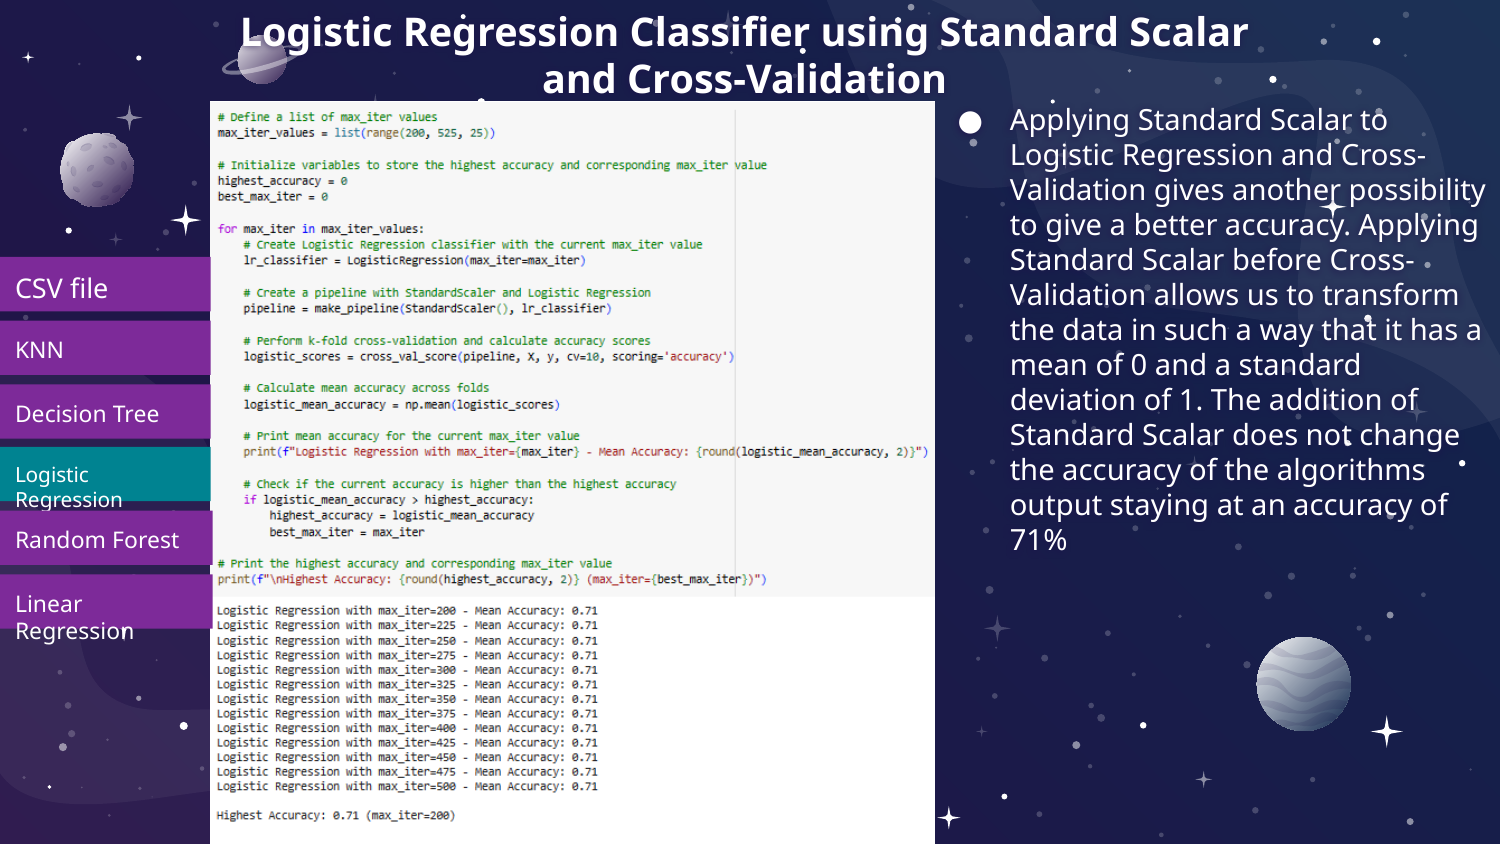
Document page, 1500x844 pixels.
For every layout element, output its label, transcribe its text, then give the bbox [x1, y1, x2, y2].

title Logistic Regression Classifier using Standard Scalar and Cross-Validation [210, 0, 1280, 101]
text_box Linear Regression [0, 574, 205, 629]
text_box CSV file [0, 256, 205, 312]
list Applying Standard Scalar to Logistic Regression and Cross-Validation gives another possibility to give a better accuracy. Applying Standard Scalar before Cross-Validation allows us to transform the data in such a way that it has a mean of 0 and a standard deviation of 1. The addition of Standard Scalar does not change the accuracy of the algorithms output staying at an accuracy of 71% [935, 101, 1494, 844]
text_box Logistic Regression [0, 446, 205, 502]
picture [210, 101, 935, 844]
text_box Random Forest [0, 510, 205, 565]
text_box Decision Tree [0, 384, 205, 439]
text_box KNN [0, 320, 205, 375]
